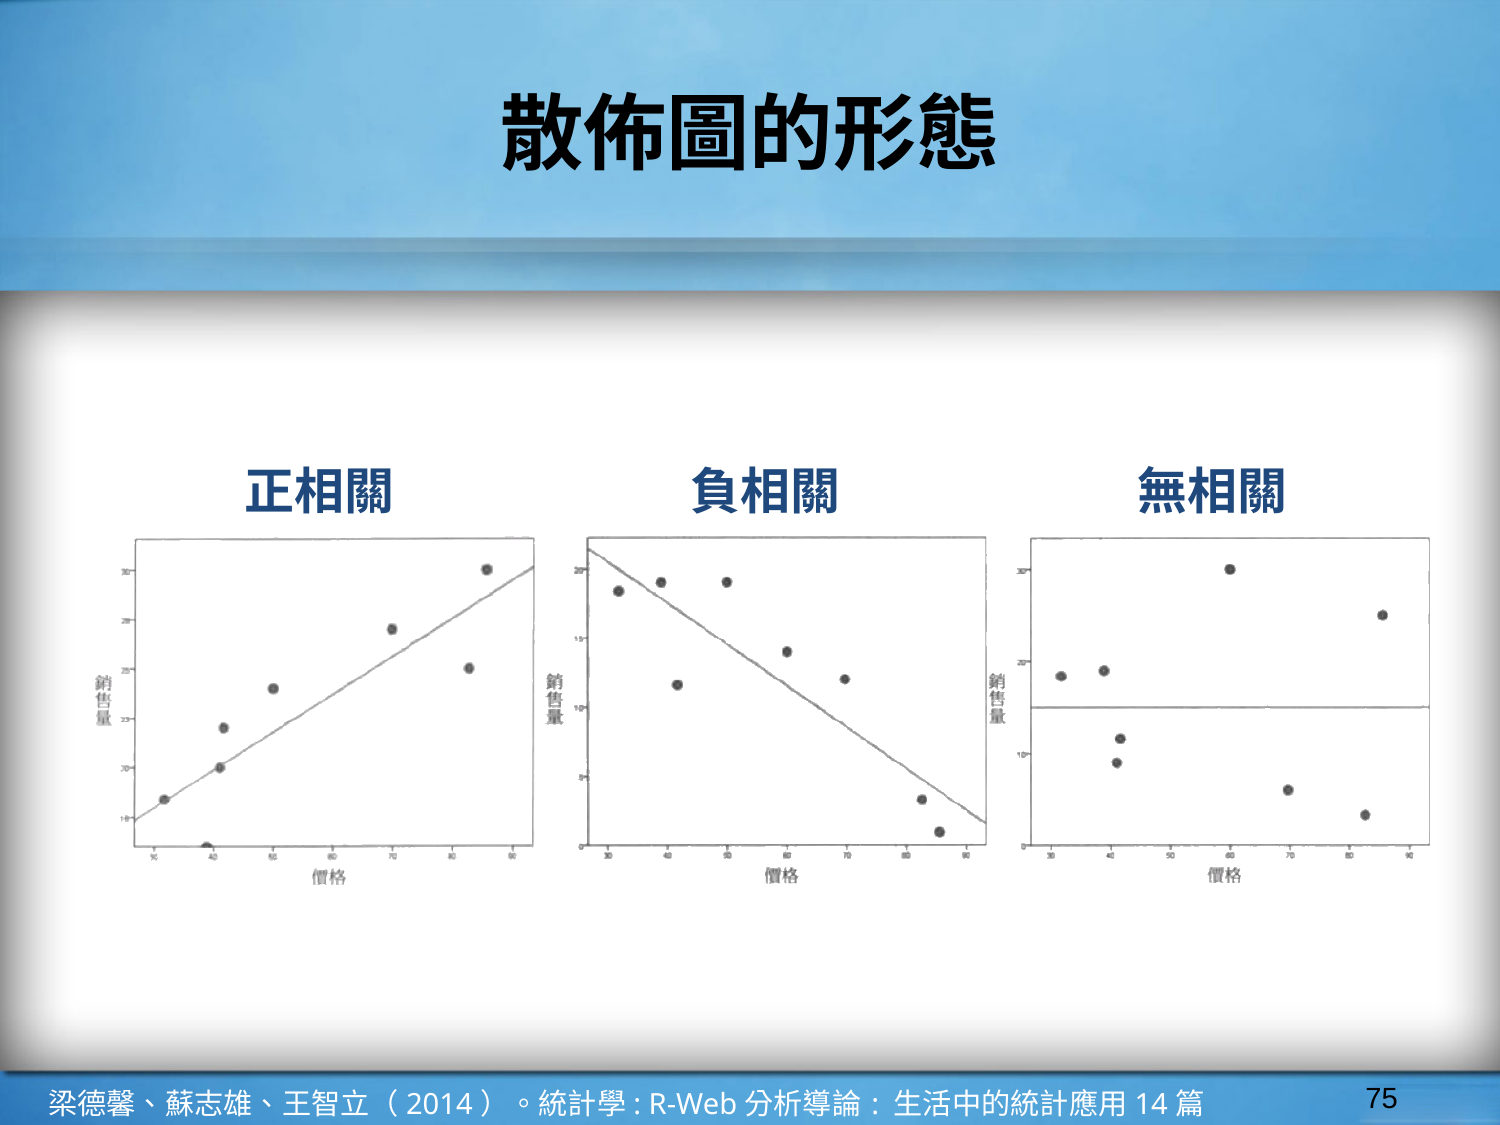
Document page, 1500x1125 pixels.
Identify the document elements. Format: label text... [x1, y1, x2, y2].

slide_number ‹#› [1350, 1074, 1488, 1118]
title 散佈圖的形態 [78, 27, 1422, 232]
subtitle 負相關 [549, 444, 983, 534]
subtitle 正相關 [103, 444, 536, 536]
subtitle 梁德馨、蘇志雄、王智立（2014）。統計學: R-Web分析導論 : 生活中的統計應用14篇 [3, 1080, 1348, 1125]
subtitle 無相關 [996, 444, 1429, 535]
picture [0, 0, 1500, 1125]
